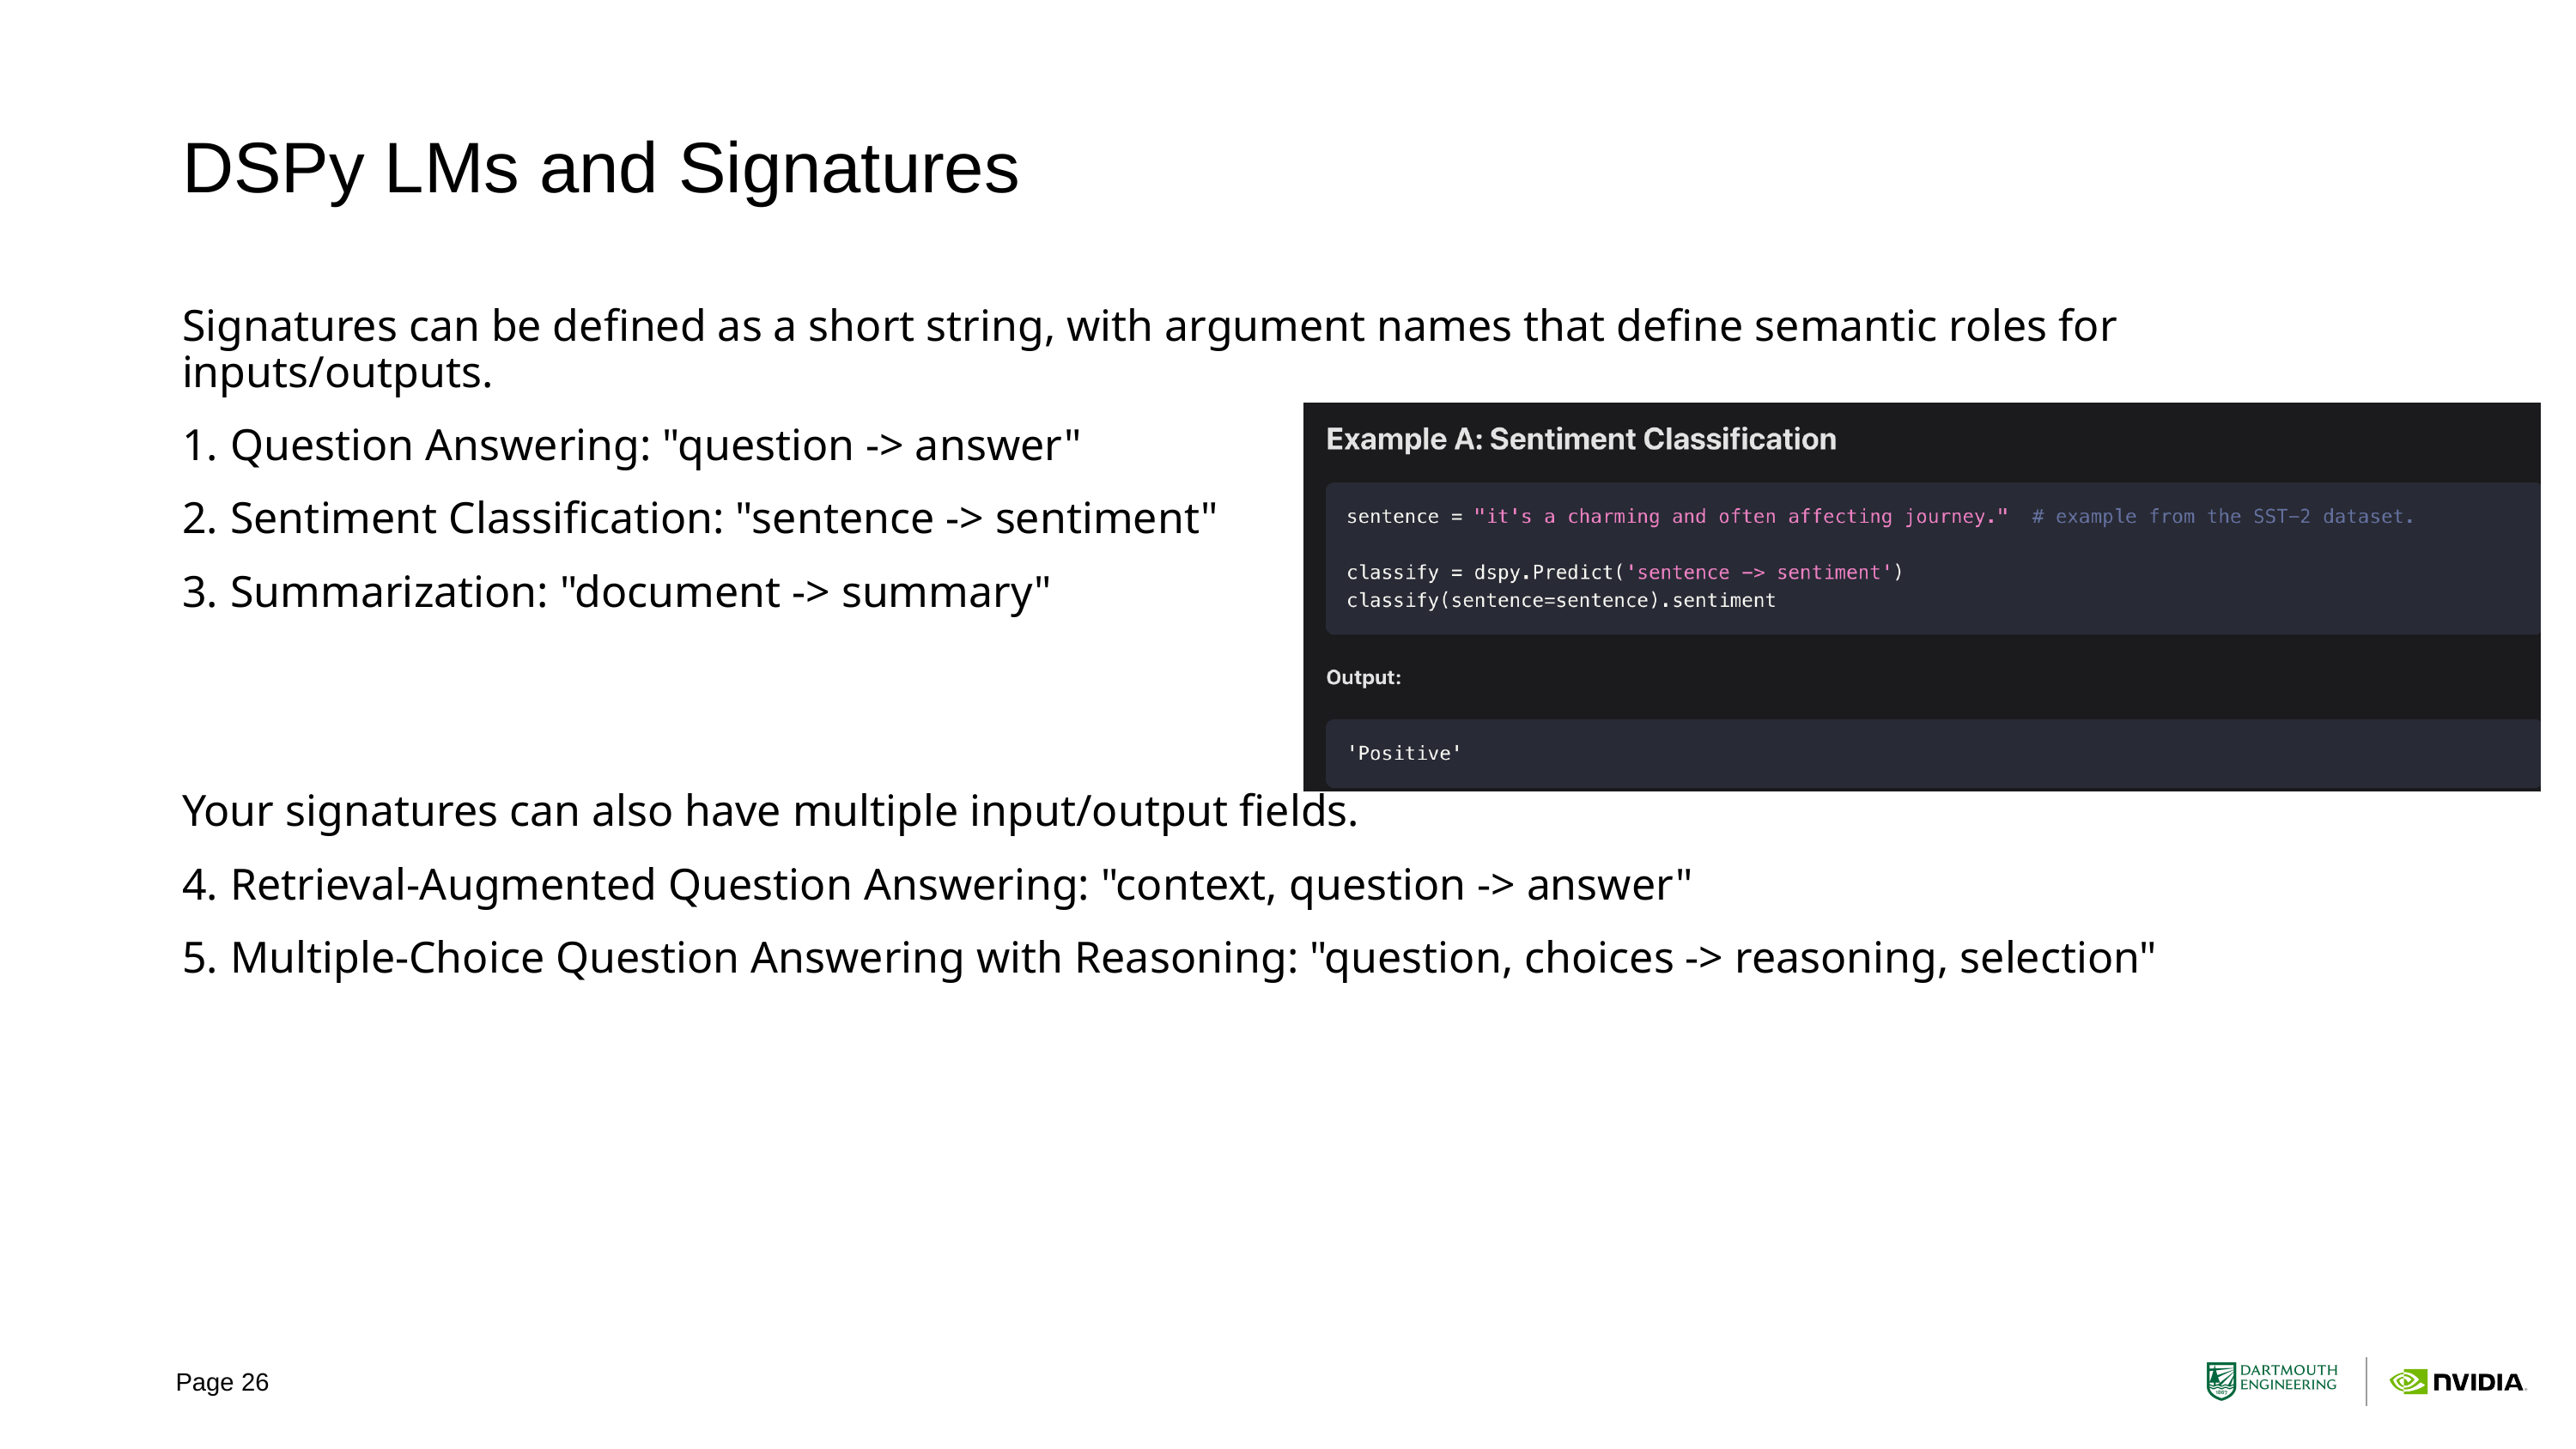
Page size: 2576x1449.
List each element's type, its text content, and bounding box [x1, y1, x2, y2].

picture [2207, 1362, 2337, 1401]
list Signatures can be defined as a short string, with argument names that define semantic roles for inputs/outputs. Question Answering: "question -> answer" Sentiment Classification: "sentence -> sentiment" Summarization: "document -> summary" Your signatures can also have multiple input/output fields. Retrieval-Augmented Question Answering: "context, question -> answer" Multiple-Choice Question Answering with Reasoning: "question, choices -> reasoning, selection" [162, 294, 2385, 1258]
title DSPy LMs and Signatures [162, 29, 2385, 294]
picture [2372, 1352, 2544, 1411]
picture [1303, 402, 2541, 791]
